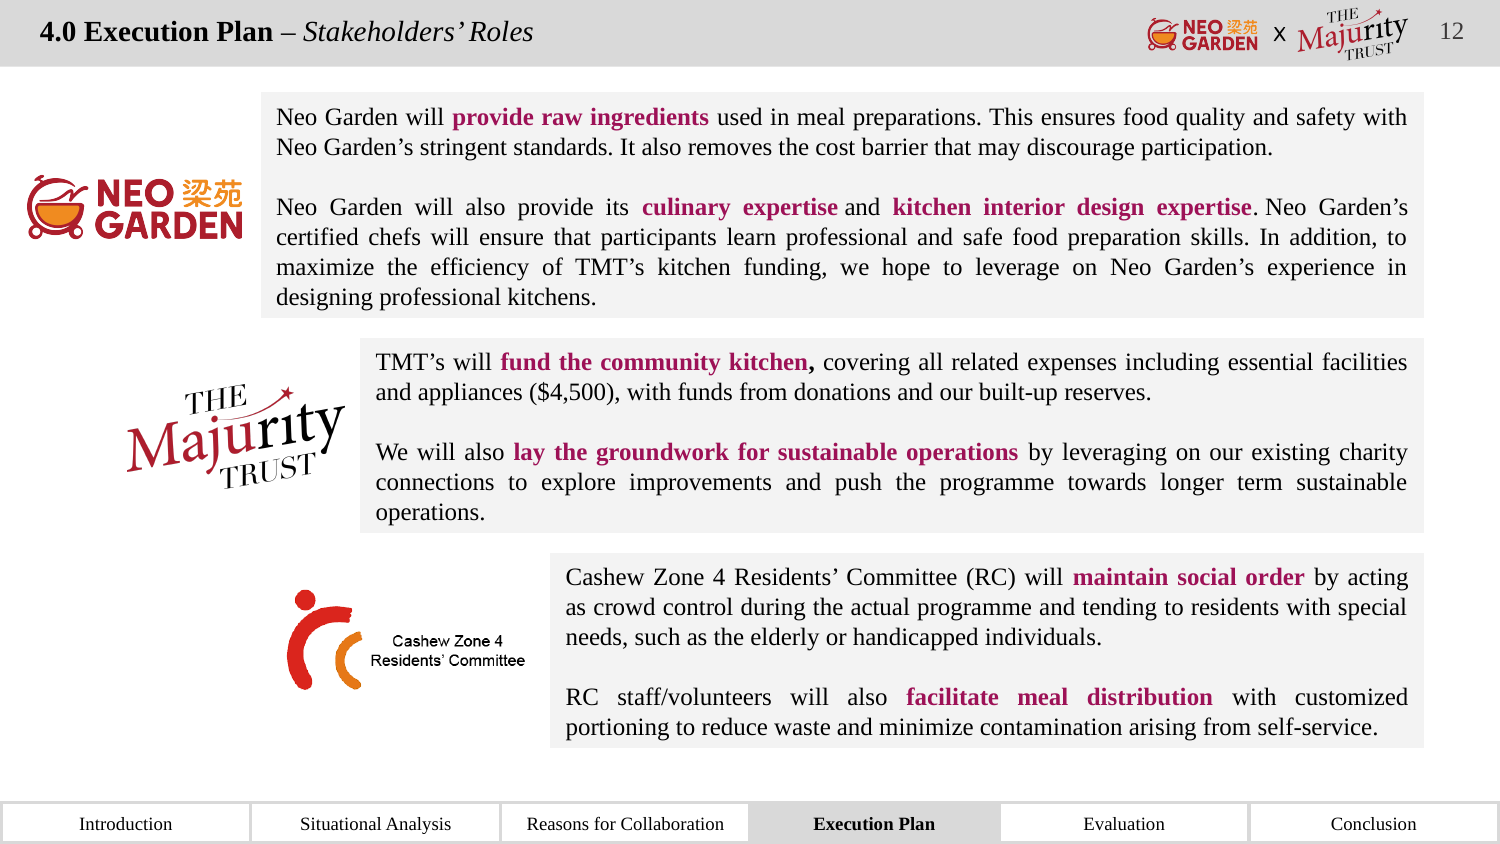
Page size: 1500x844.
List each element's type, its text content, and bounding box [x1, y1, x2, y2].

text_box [1, 802, 1499, 843]
text_box TMT’s will fund the community kitchen, covering all related expenses including essential facilities and appliances ($4,500), with funds from donations and our built-up reserves. We will also lay the groundwork for sustainable operations by leveraging on our existing charity connections to explore improvements and push the programme towards longer term sustainable operations. [360, 338, 1424, 533]
text_box Neo Garden will provide raw ingredients used in meal preparations. This ensures food quality and safety with Neo Garden’s stringent standards. It also removes the cost barrier that may discourage participation. Neo Garden will also provide its culinary expertise and kitchen interior design expertise. Neo Garden’s certified chefs will ensure that participants learn professional and safe food preparation skills. In addition, to maximize the efficiency of TMT’s kitchen funding, we hope to leverage on Neo Garden’s experience in designing professional kitchens. [261, 92, 1424, 318]
list 4.0 Execution Plan – Stakeholders’ Roles [0, 0, 603, 65]
picture [271, 581, 537, 723]
text_box Cashew Zone 4 Residents’ Committee (RC) will maintain social order by acting as crowd control during the actual programme and tending to residents with special needs, such as the elderly or handicapped individuals. RC staff/volunteers will also facilitate meal distribution with customized portioning to reduce waste and minimize contamination arising from self-service. [550, 553, 1424, 748]
picture [127, 384, 345, 489]
picture [1125, 2, 1434, 64]
picture [18, 164, 251, 249]
